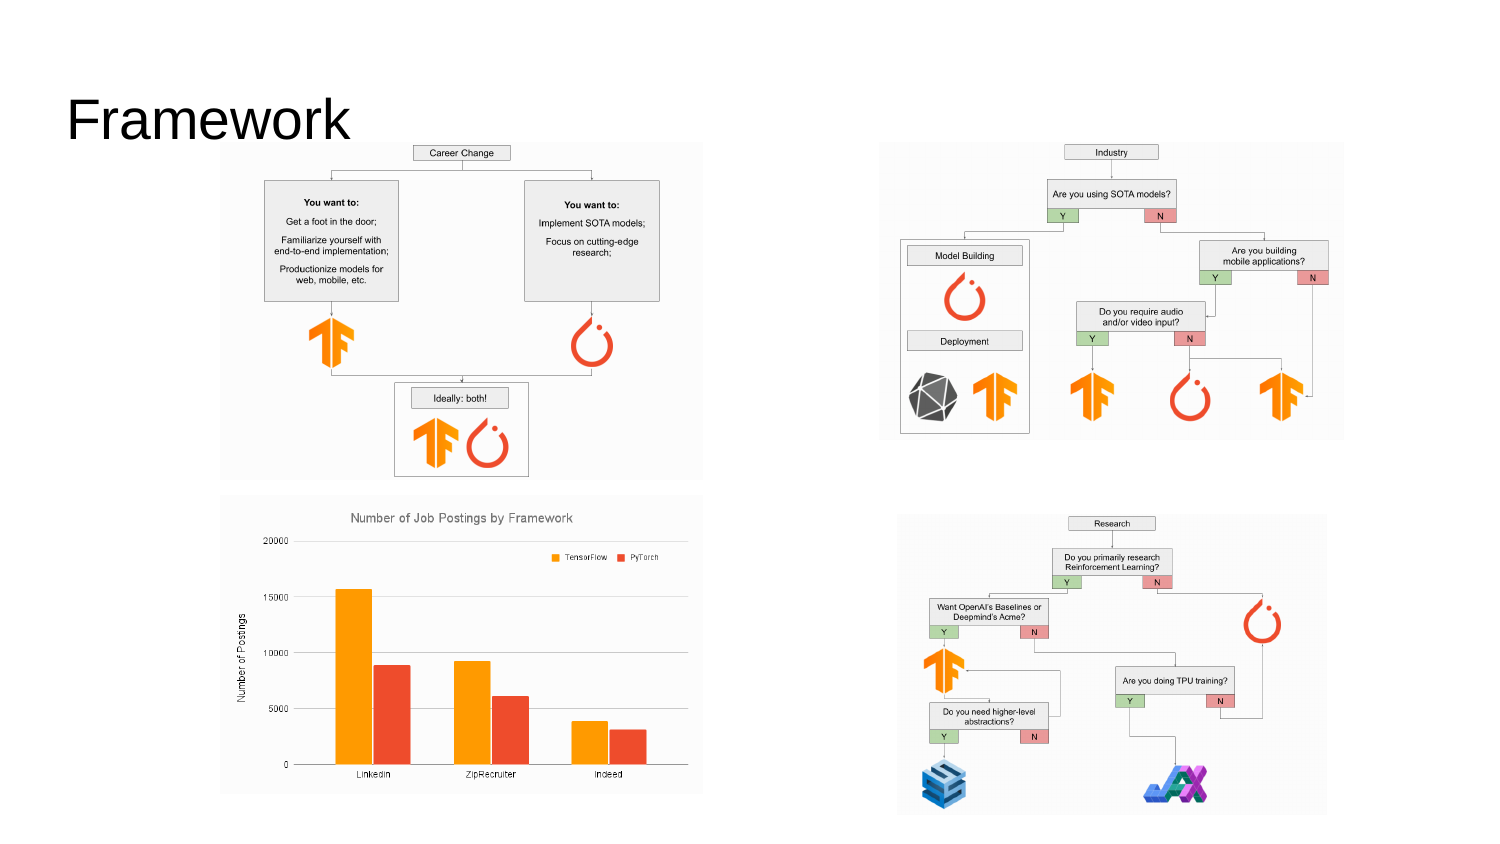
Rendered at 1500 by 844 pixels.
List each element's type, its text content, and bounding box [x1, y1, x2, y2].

picture [879, 141, 1344, 440]
picture [896, 513, 1327, 815]
picture [220, 495, 704, 794]
picture [220, 141, 704, 481]
title Framework [51, 72, 1449, 167]
